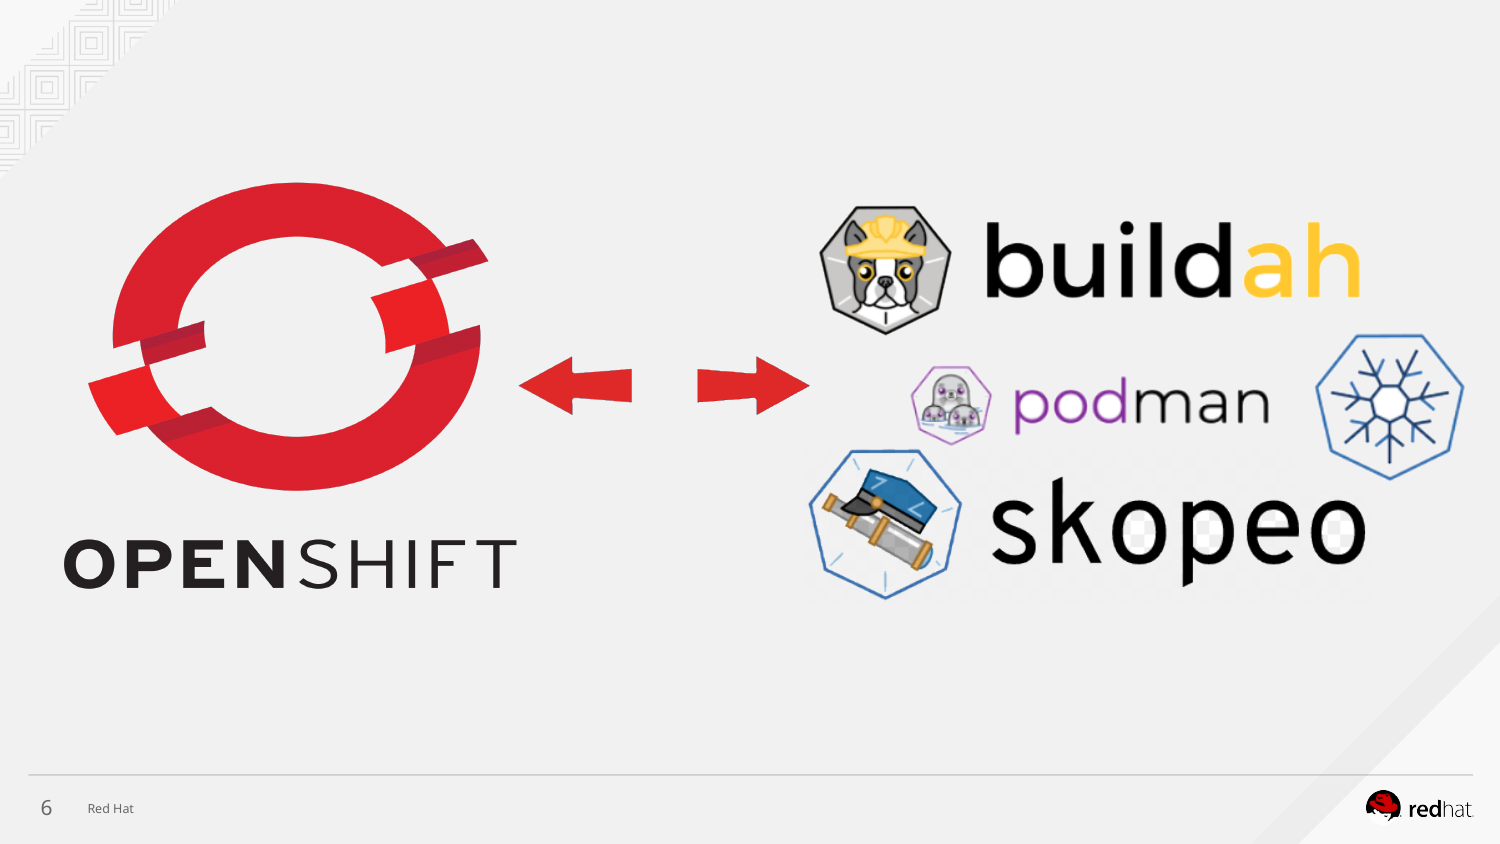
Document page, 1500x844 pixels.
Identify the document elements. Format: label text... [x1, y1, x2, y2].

slide_number ‹#› [16, 776, 77, 842]
picture [0, 0, 1500, 844]
